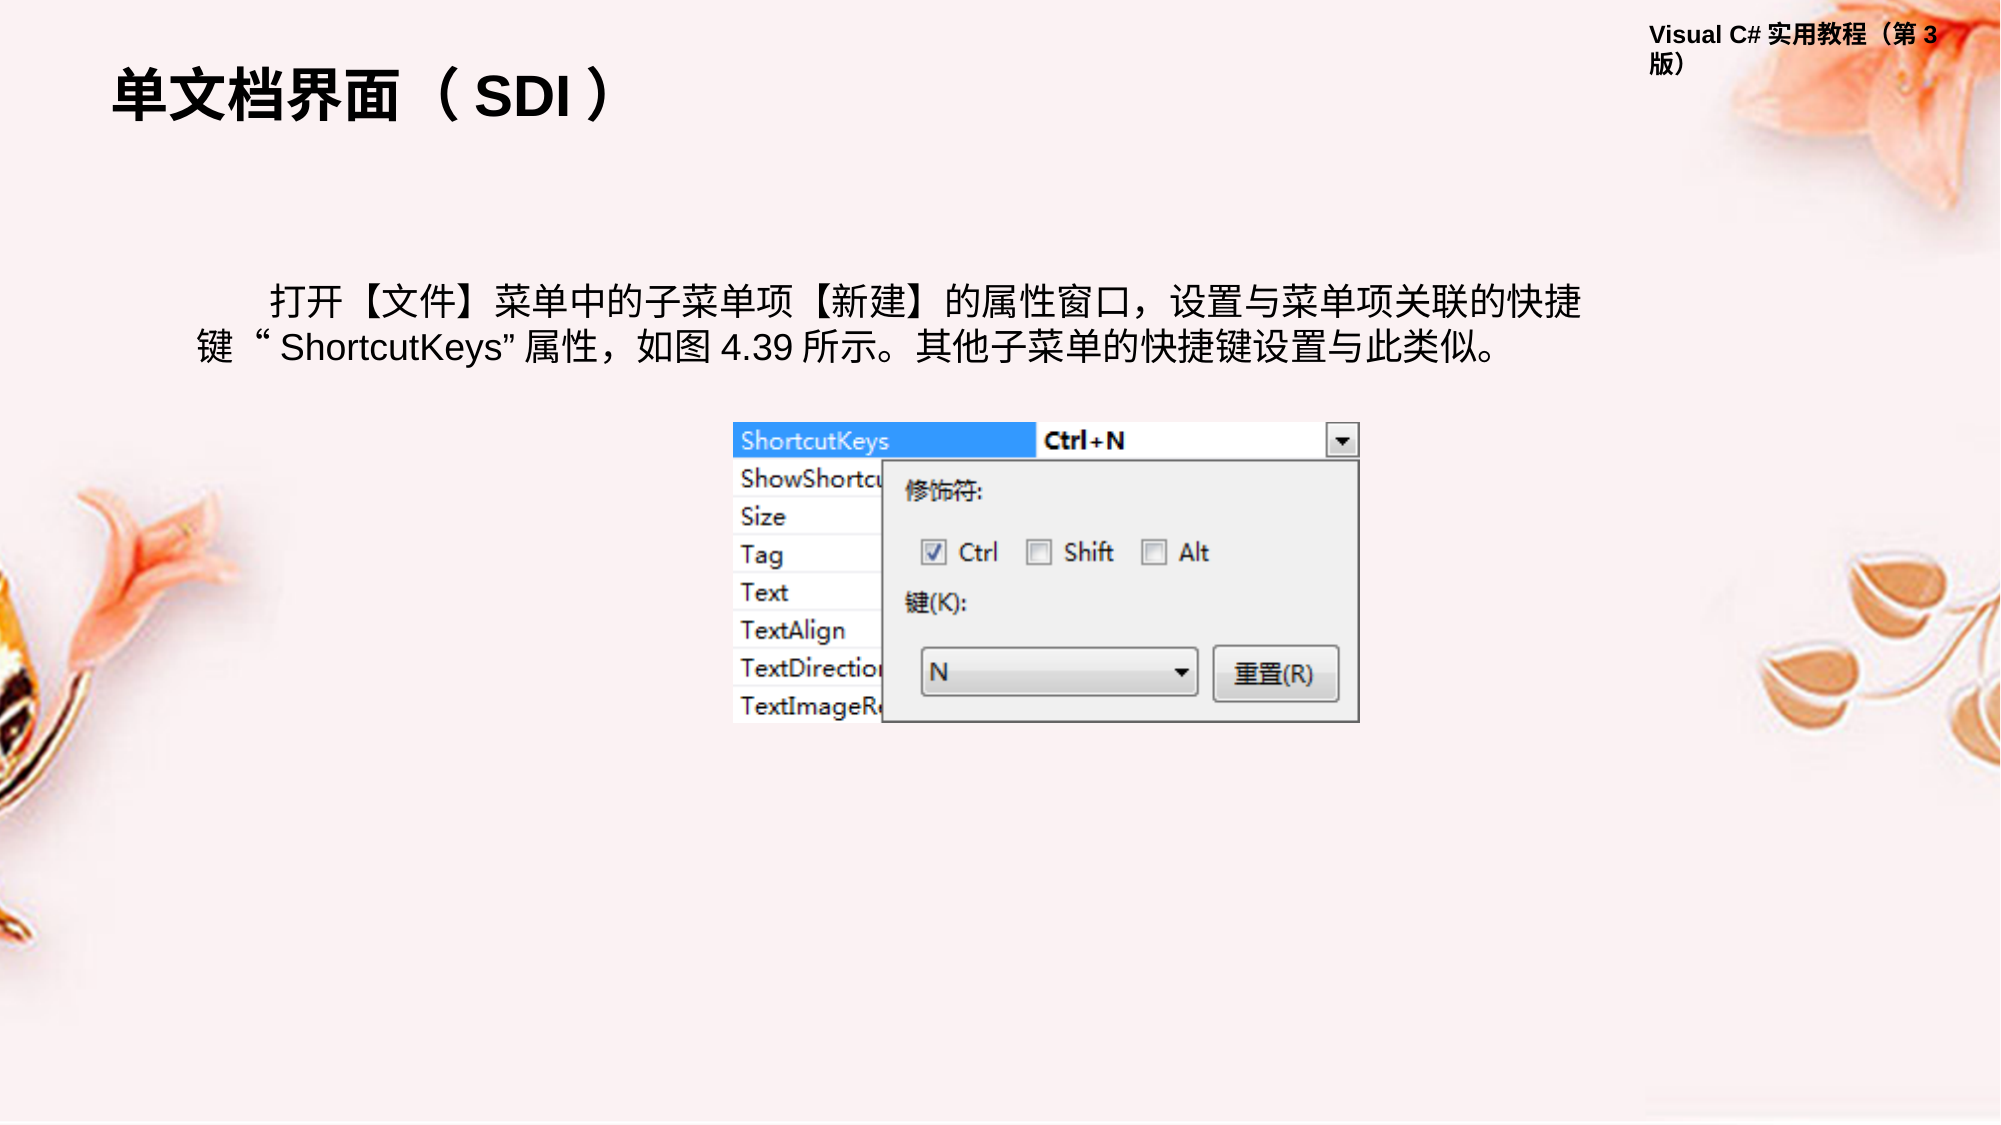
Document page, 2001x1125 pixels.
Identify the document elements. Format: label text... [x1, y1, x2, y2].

text_box 打开【文件】菜单中的子菜单项【新建】的属性窗口，设置与菜单项关联的快捷键“ShortcutKeys”属性，如图4.39所示。其他子菜单的快捷键设置与此类似。 [181, 270, 1809, 376]
picture [0, 0, 2001, 1125]
text_box 单文档界面（SDI） [96, 58, 1047, 136]
